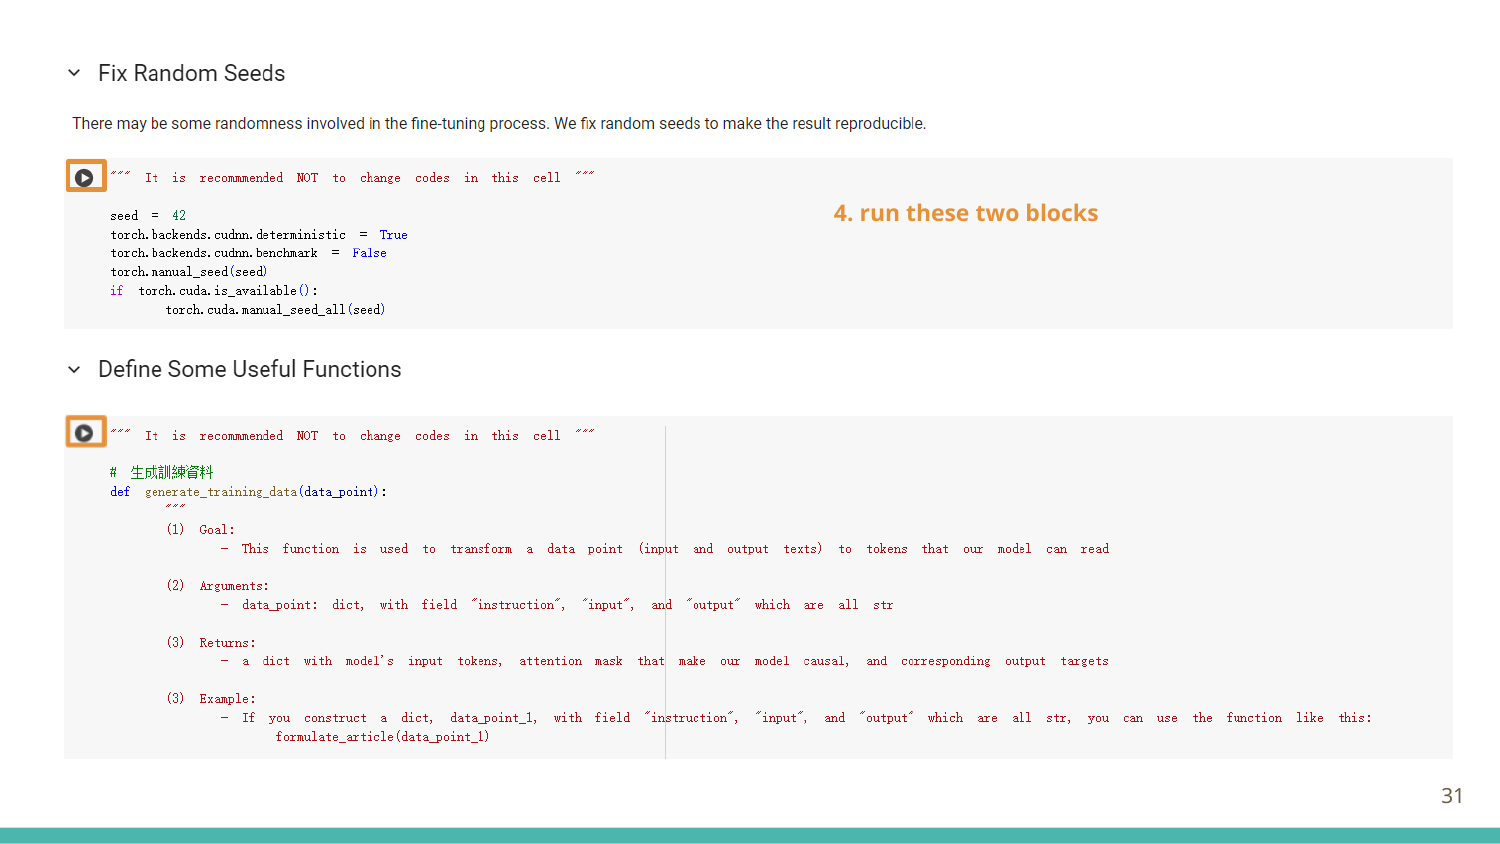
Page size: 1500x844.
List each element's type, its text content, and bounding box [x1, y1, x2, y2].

slide_number ‹#› [1389, 764, 1480, 830]
picture [47, 43, 1453, 760]
